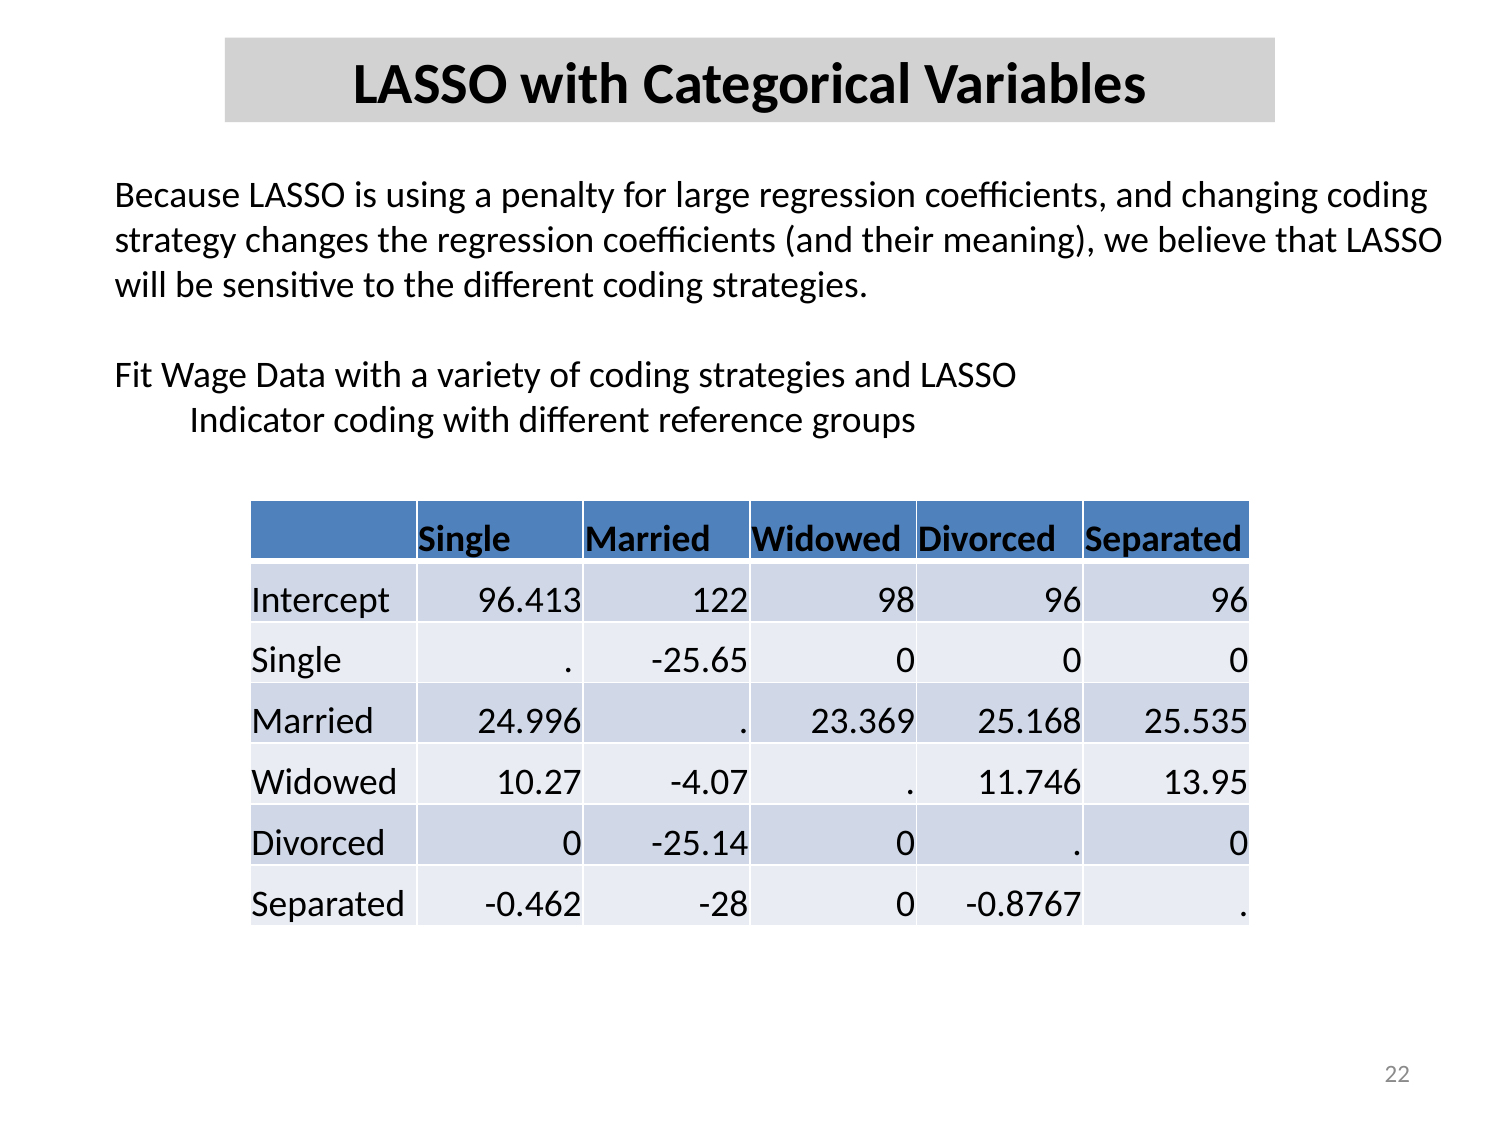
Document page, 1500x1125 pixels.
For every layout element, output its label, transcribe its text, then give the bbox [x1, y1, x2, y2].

table_cell 10.27 [418, 744, 582, 803]
table_cell . [584, 683, 749, 742]
table_cell -0.462 [418, 866, 582, 925]
table_cell 122 [584, 564, 749, 621]
table_header Married [584, 501, 749, 558]
table_cell Widowed [251, 744, 416, 803]
table_cell . [751, 744, 916, 803]
table_cell -28 [584, 866, 749, 925]
table_cell 0 [917, 623, 1082, 682]
table_cell Intercept [251, 564, 416, 621]
table_cell 13.95 [1084, 744, 1249, 803]
text_box LASSO with Categorical Variables [224, 37, 1275, 123]
table_cell 96.413 [418, 564, 582, 621]
table_cell -4.07 [584, 744, 749, 803]
table_cell -25.65 [584, 623, 749, 682]
table_cell Single [251, 623, 416, 682]
table_cell . [917, 805, 1082, 864]
table_cell 0 [418, 805, 582, 864]
table_cell 0 [1084, 623, 1249, 682]
slide_number 22 [1074, 1042, 1425, 1103]
table_cell -25.14 [584, 805, 749, 864]
table_cell Married [251, 683, 416, 742]
table_cell 11.746 [917, 744, 1082, 803]
table_cell 96 [1084, 564, 1249, 621]
table_cell . [418, 623, 582, 682]
table_cell 96 [917, 564, 1082, 621]
table_header Divorced [917, 501, 1082, 558]
table_cell 98 [751, 564, 916, 621]
table_cell 0 [1084, 805, 1249, 864]
table_cell 0 [751, 805, 916, 864]
table_cell . [1084, 866, 1249, 925]
table_header Single [418, 501, 582, 558]
text_box Because LASSO is using a penalty for large regression coefficients, and changing coding strategy changes the regression coefficients (and their meaning), we believe that LASSO will be sensitive to the different coding strategies. Fit Wage Data with a variety of coding strategies and LASSO Indicator coding with different reference groups [99, 162, 1463, 538]
table_cell 25.535 [1084, 683, 1249, 742]
table_cell 25.168 [917, 683, 1082, 742]
table_cell 0 [751, 623, 916, 682]
table_header Separated [1084, 501, 1249, 558]
table_cell 0 [751, 866, 916, 925]
table_cell 24.996 [418, 683, 582, 742]
table_cell Divorced [251, 805, 416, 864]
table_cell 23.369 [751, 683, 916, 742]
table_cell Separated [251, 866, 416, 925]
table_header [251, 501, 416, 558]
table_cell -0.8767 [917, 866, 1082, 925]
table_header Widowed [751, 501, 916, 558]
